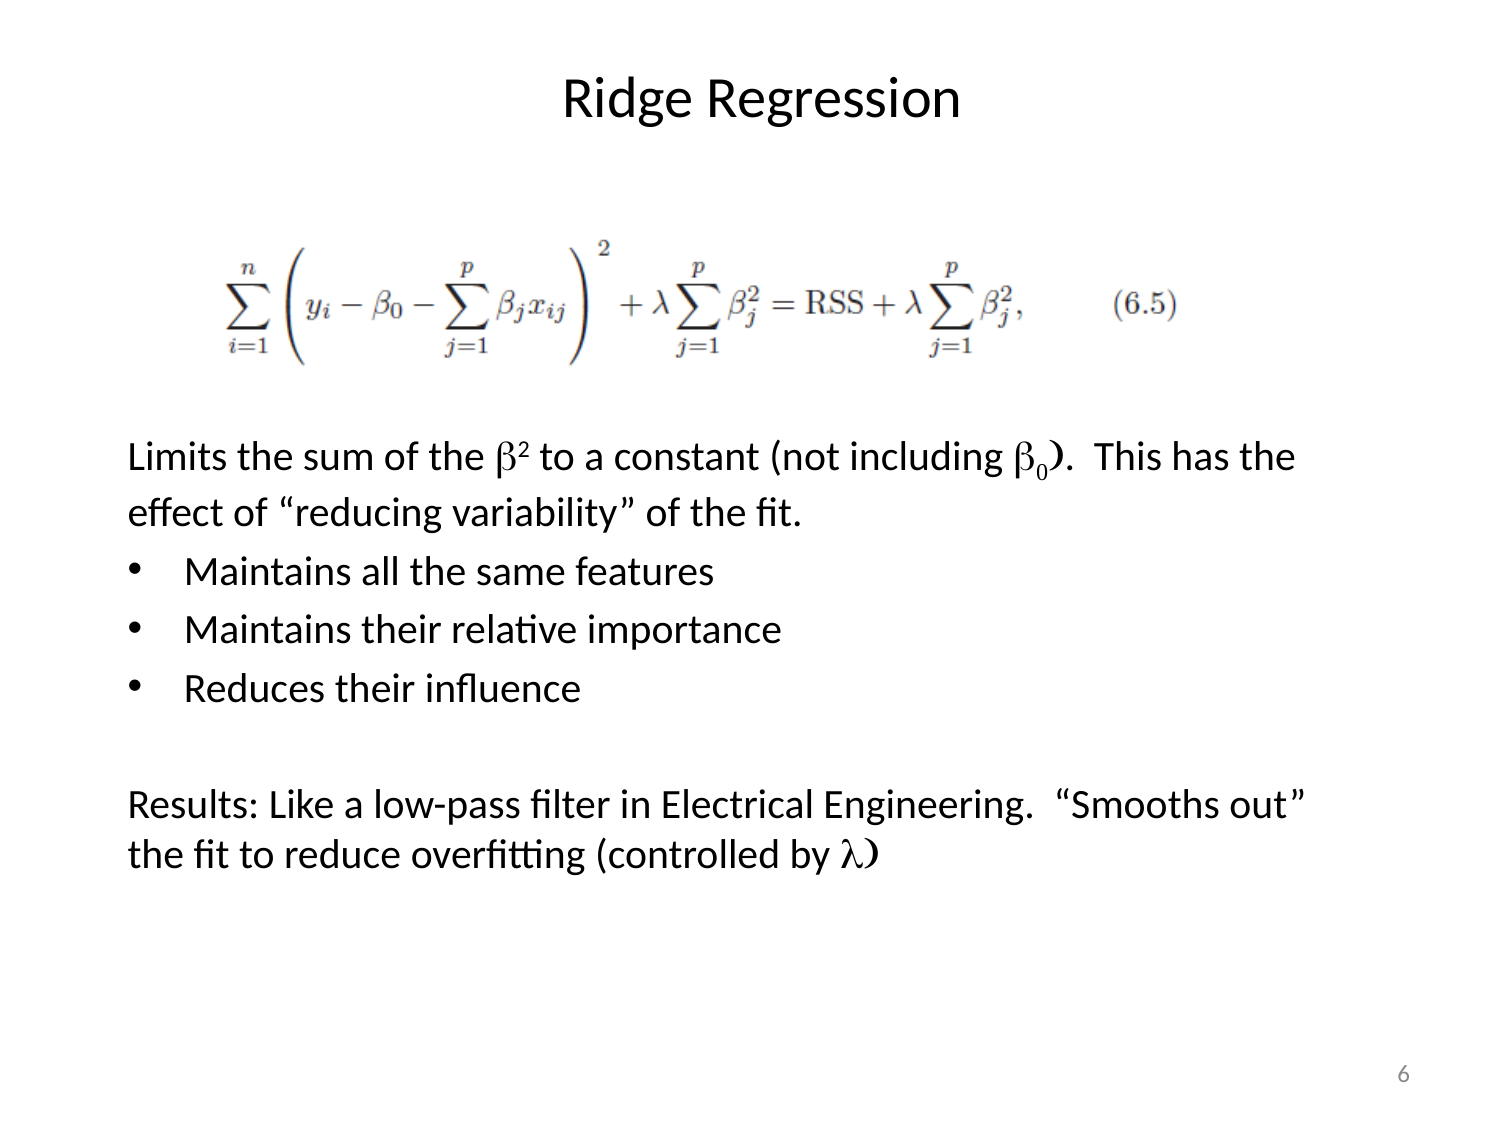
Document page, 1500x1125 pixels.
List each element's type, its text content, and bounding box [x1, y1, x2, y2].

slide_number 6 [1074, 1042, 1425, 1103]
list Limits the sum of the b2 to a constant (not including b0). This has the effect of “reducing variability” of the fit. Maintains all the same features Maintains their relative importance Reduces their influence Results: Like a low-pass filter in Electrical Engineering. “Smooths out” the fit to reduce overfitting (controlled by l) [112, 187, 1388, 1063]
picture [199, 237, 1249, 380]
title Ridge Regression [75, 0, 1450, 188]
